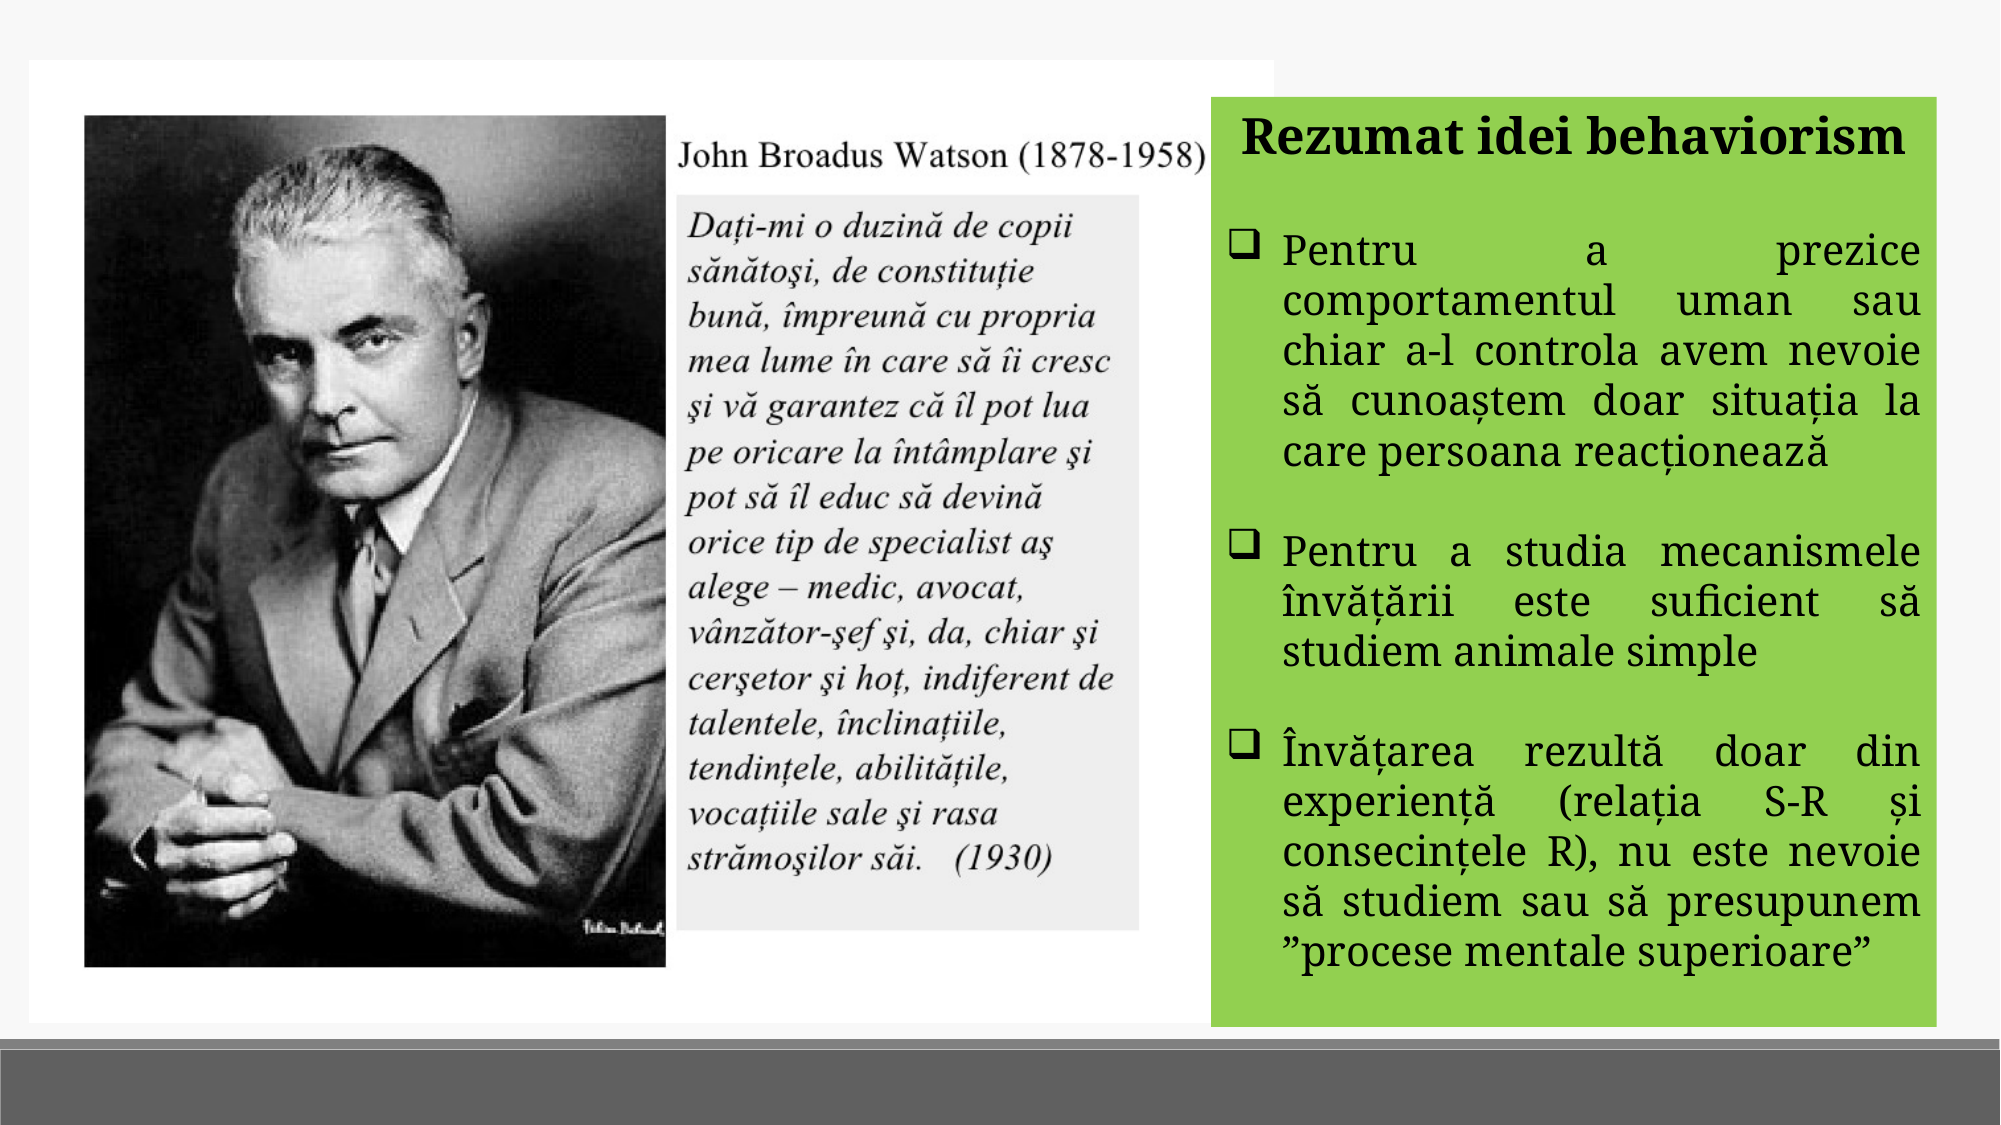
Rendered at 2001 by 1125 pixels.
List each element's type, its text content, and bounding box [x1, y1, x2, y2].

picture [28, 59, 1275, 1023]
text_box Rezumat idei behaviorism Pentru a prezice comportamentul uman sau chiar a-l controla avem nevoie să cunoaștem doar situația la care persoana reacționează Pentru a studia mecanismele învățării este suficient să studiem animale simple Învățarea rezultă doar din experiență (relația S-R și consecințele R), nu este nevoie să studiem sau să presupunem ”procese mentale superioare” [1281, 96, 1937, 1027]
